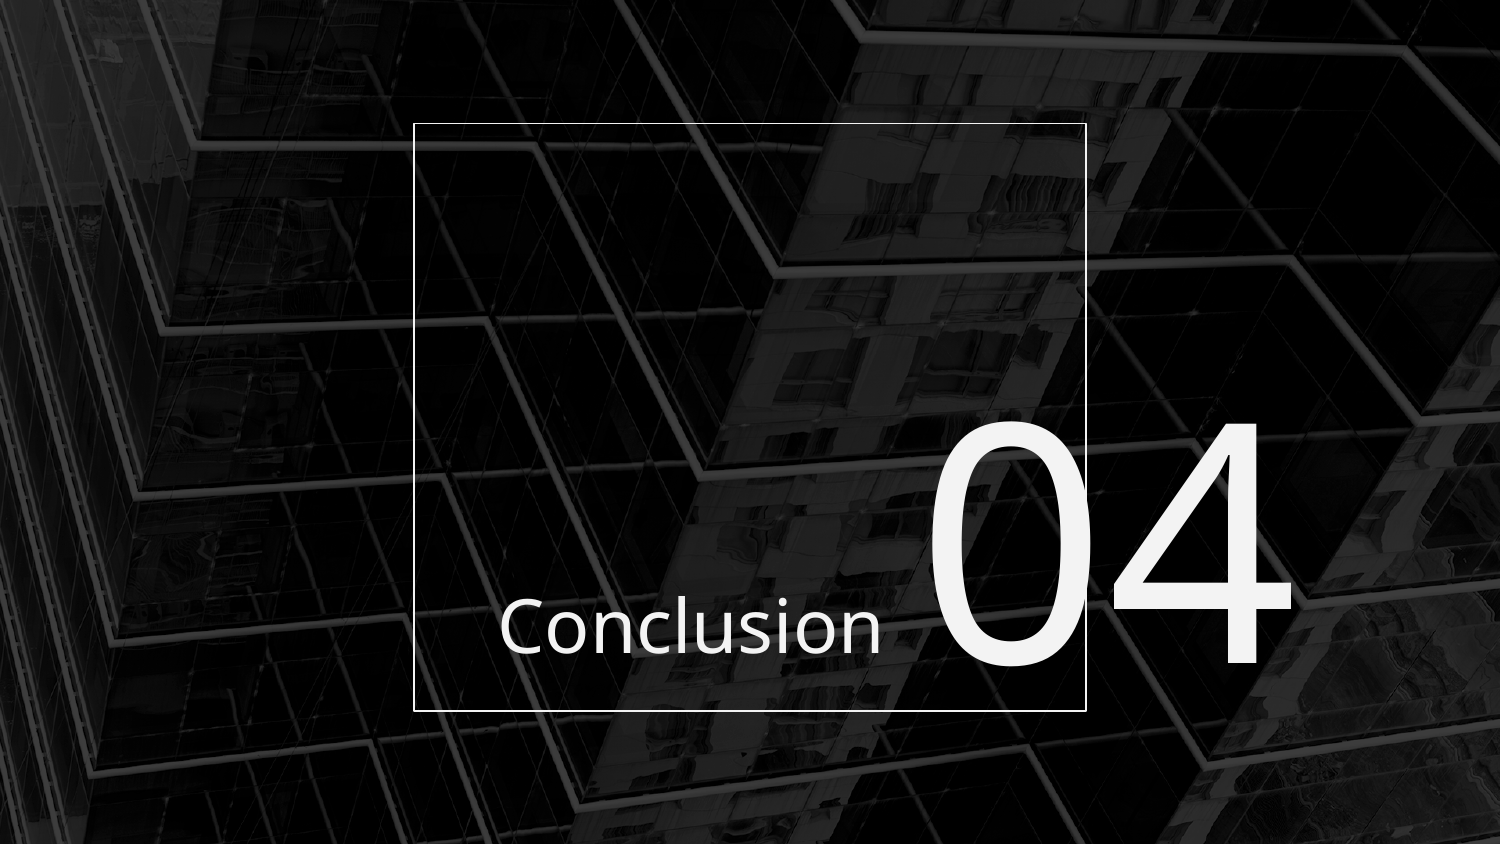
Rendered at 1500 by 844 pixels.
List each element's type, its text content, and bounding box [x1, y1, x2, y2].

picture [0, 0, 1500, 844]
title 04 [576, 396, 1313, 663]
title Conclusion [428, 367, 900, 684]
